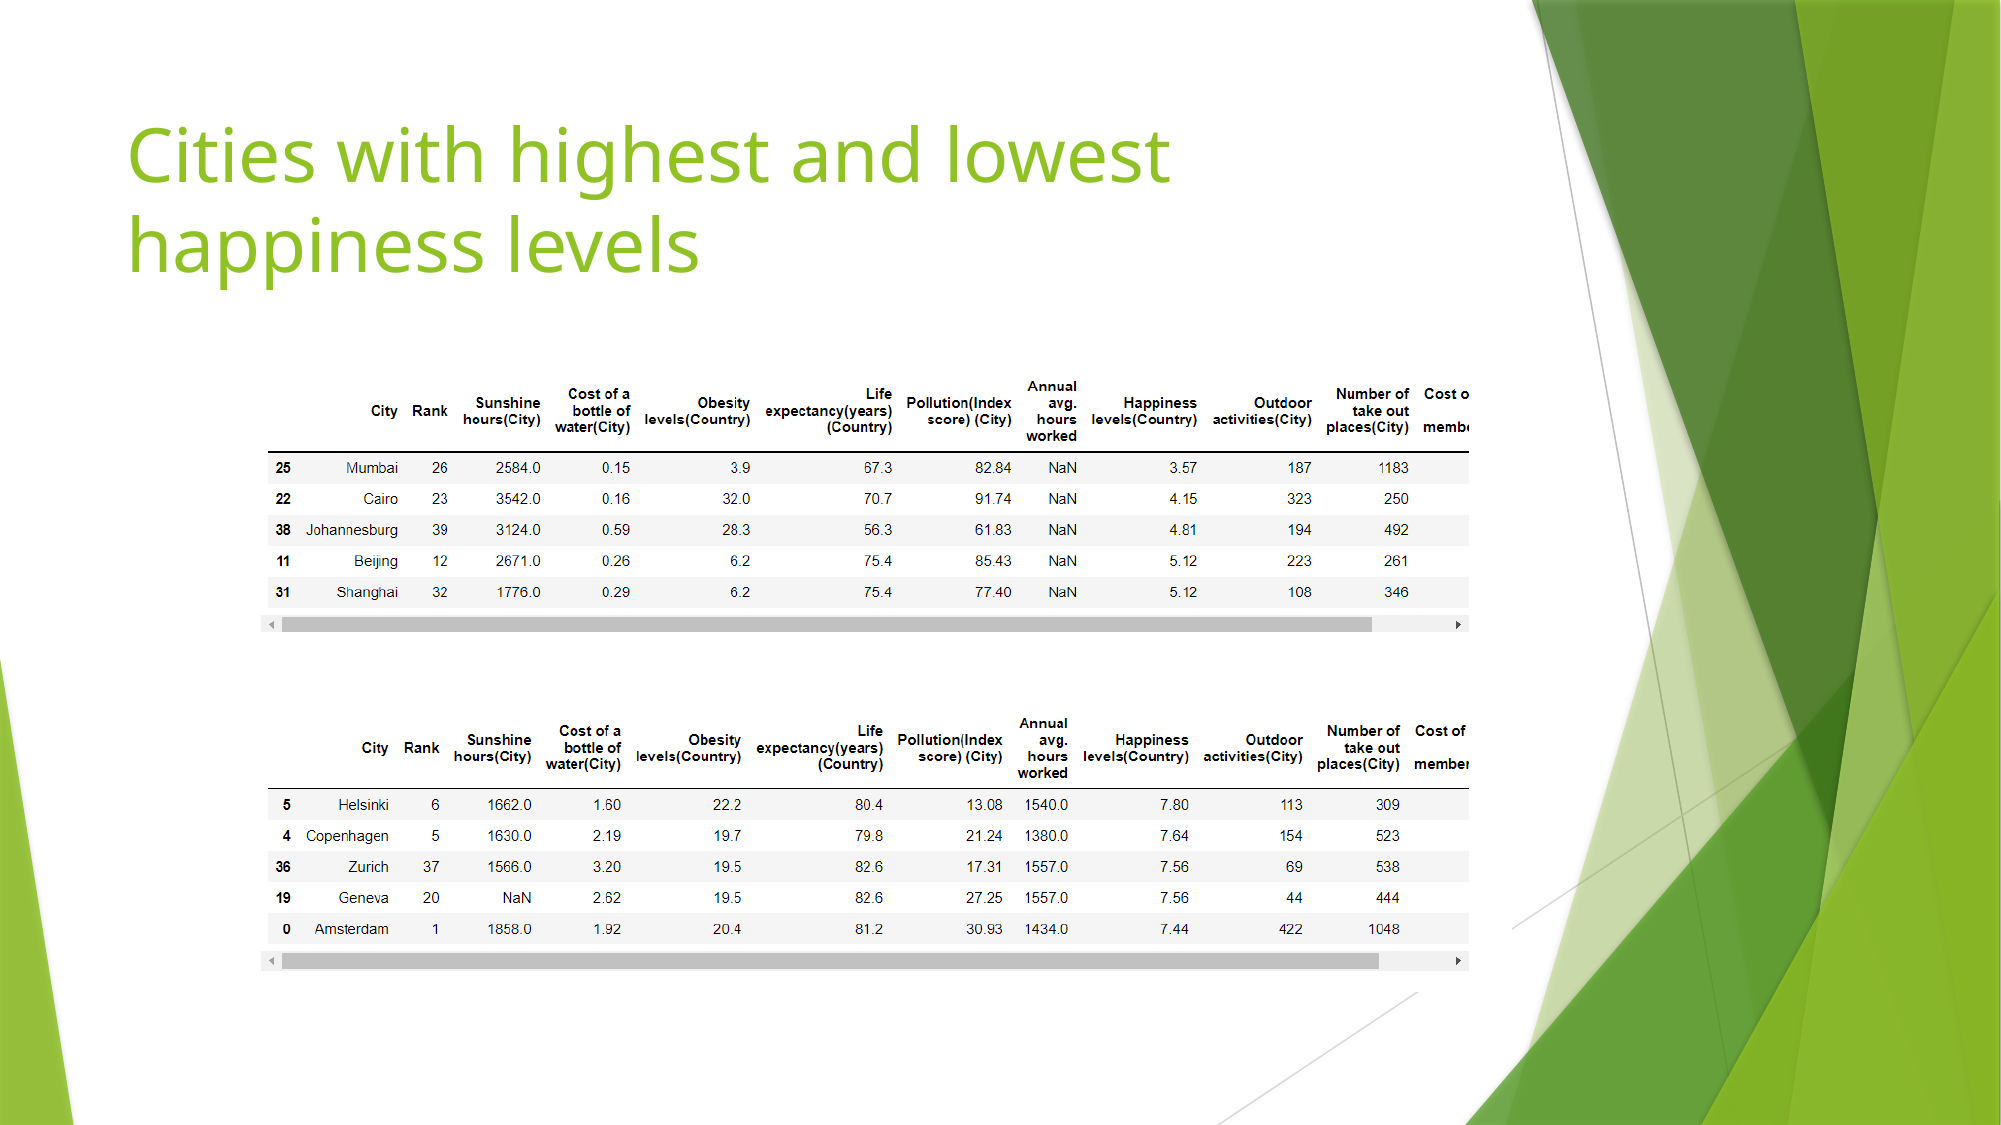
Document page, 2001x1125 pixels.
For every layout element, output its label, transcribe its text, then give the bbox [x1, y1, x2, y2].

title Cities with highest and lowest happiness levels [111, 99, 1522, 317]
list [120, 353, 1512, 992]
